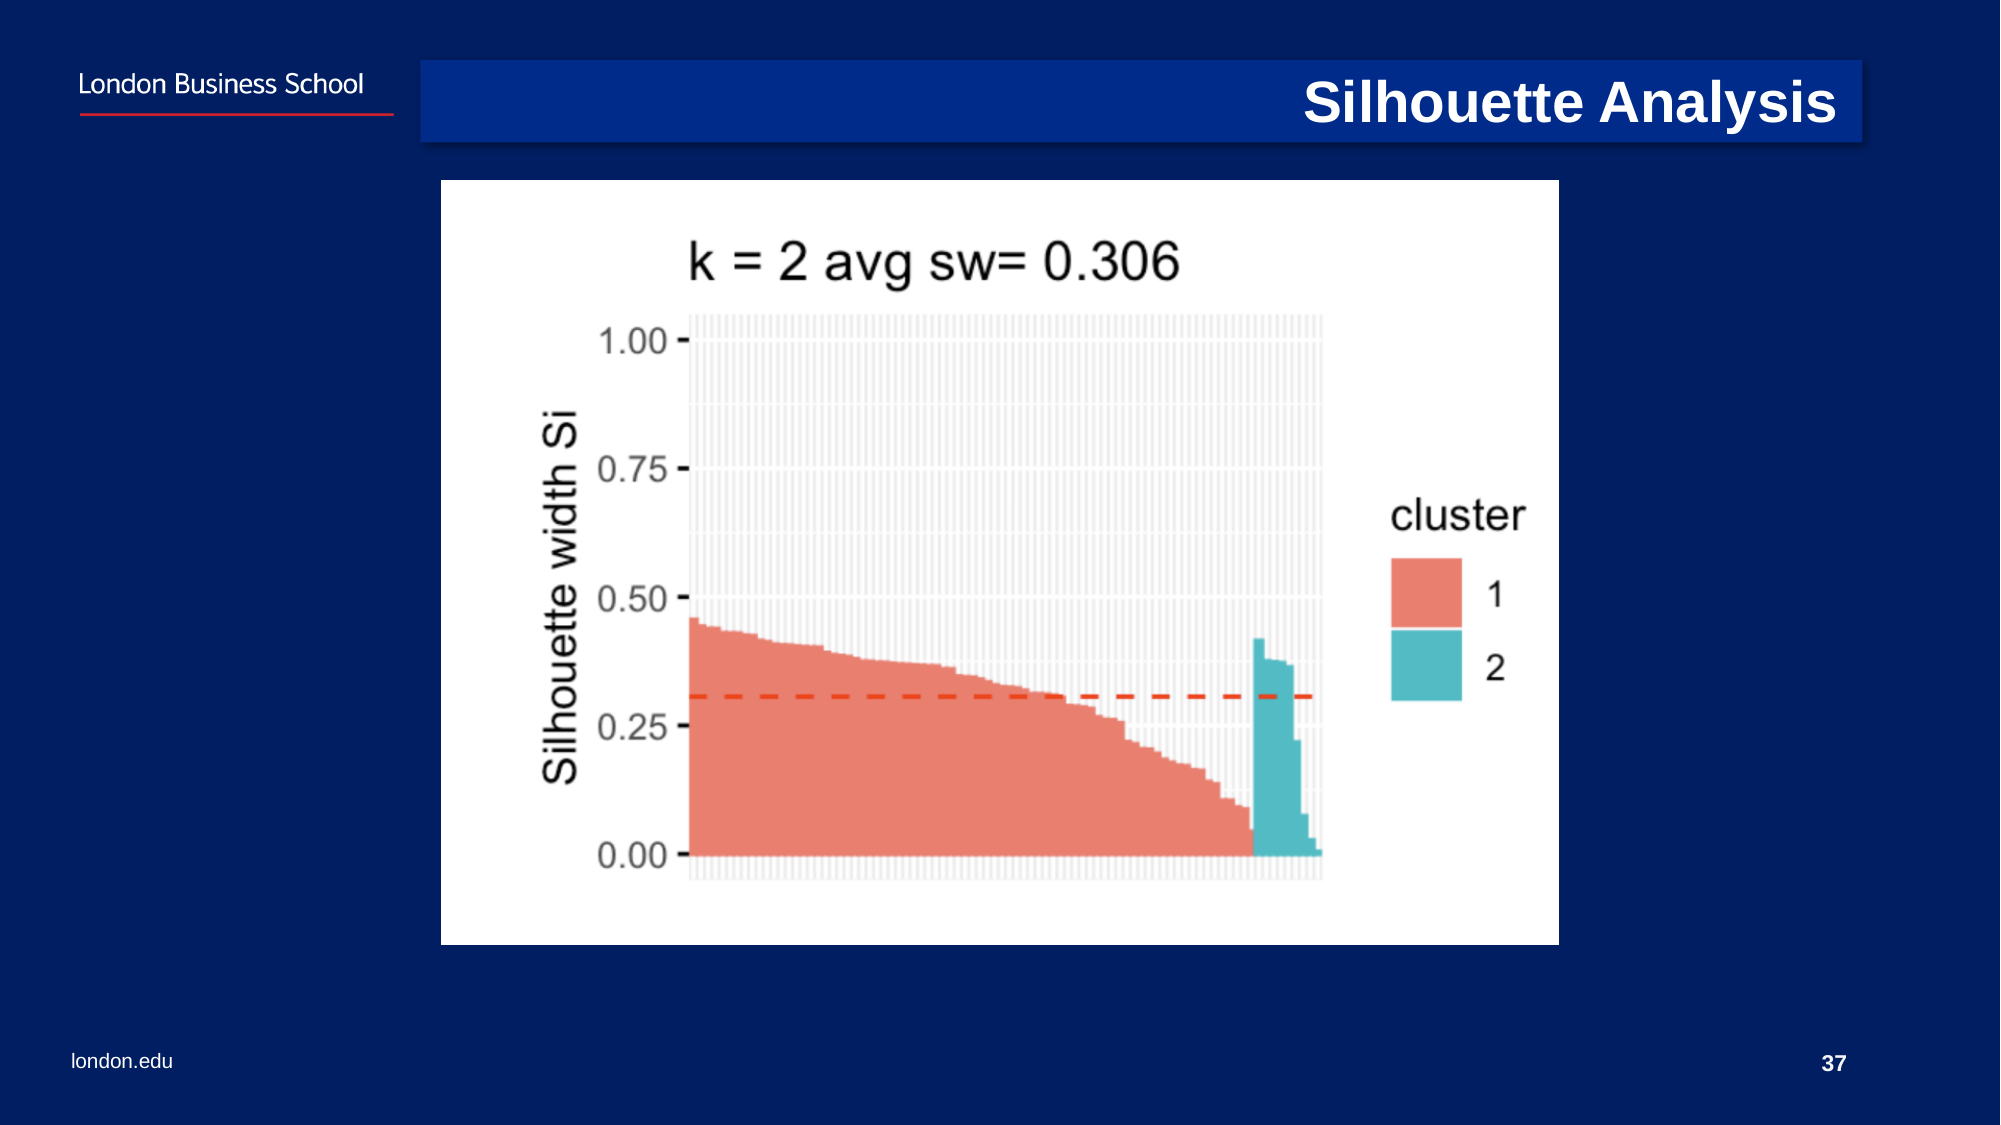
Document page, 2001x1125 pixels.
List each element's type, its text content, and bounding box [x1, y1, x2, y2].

title Silhouette Analysis [420, 59, 1863, 143]
picture [66, 59, 394, 137]
picture [441, 180, 1559, 945]
